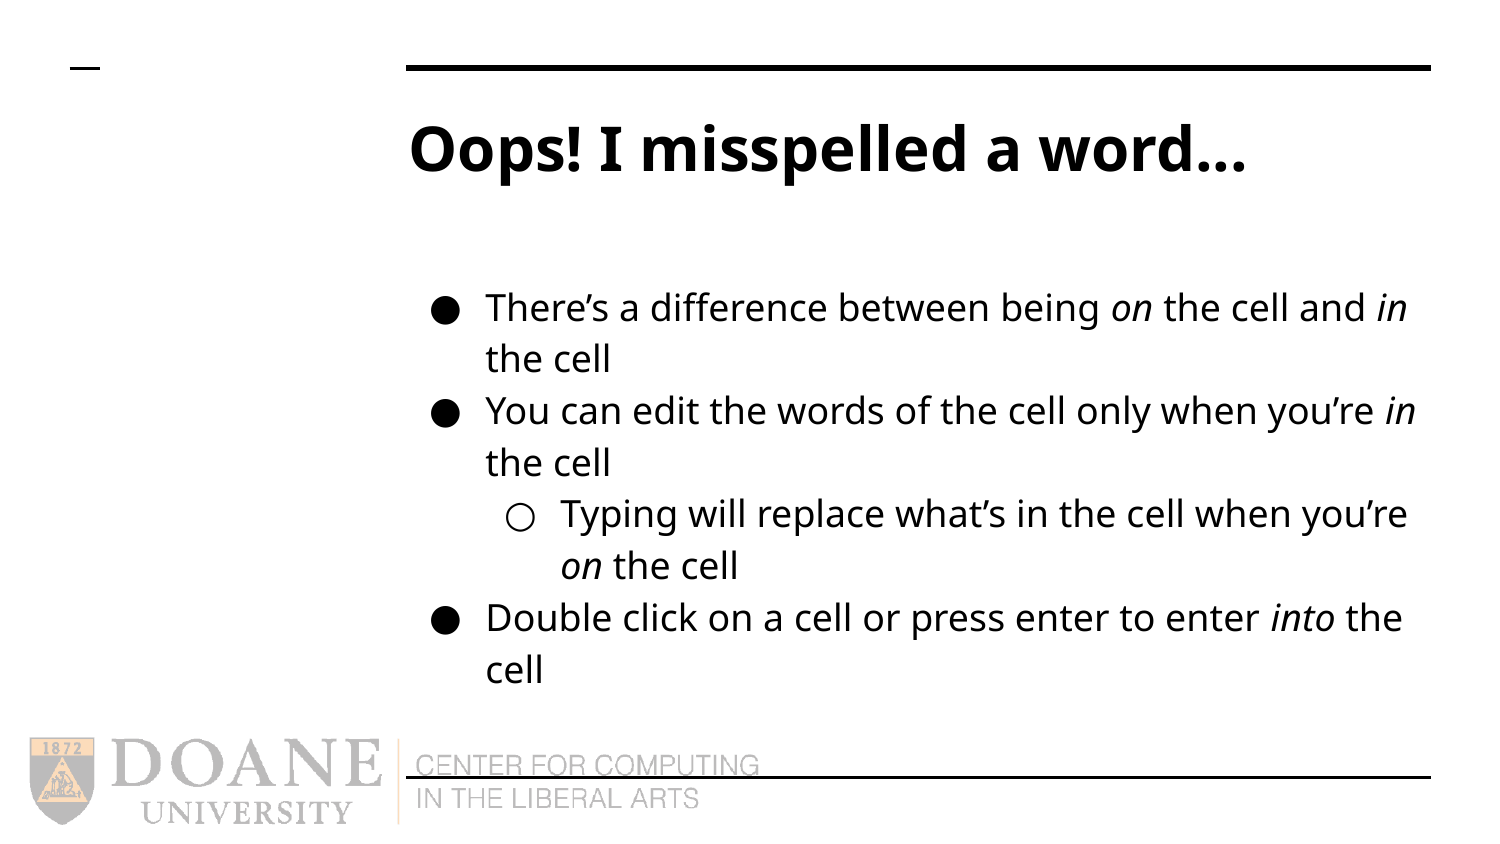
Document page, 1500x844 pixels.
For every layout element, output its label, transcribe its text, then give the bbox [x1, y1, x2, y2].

list There’s a difference between being on the cell and in the cell You can edit the words of the cell only when you’re in the cell Typing will replace what’s in the cell when you’re on the cell Double click on a cell or press enter to enter into the cell [395, 261, 1433, 755]
title Oops! I misspelled a word... [393, 94, 1431, 199]
